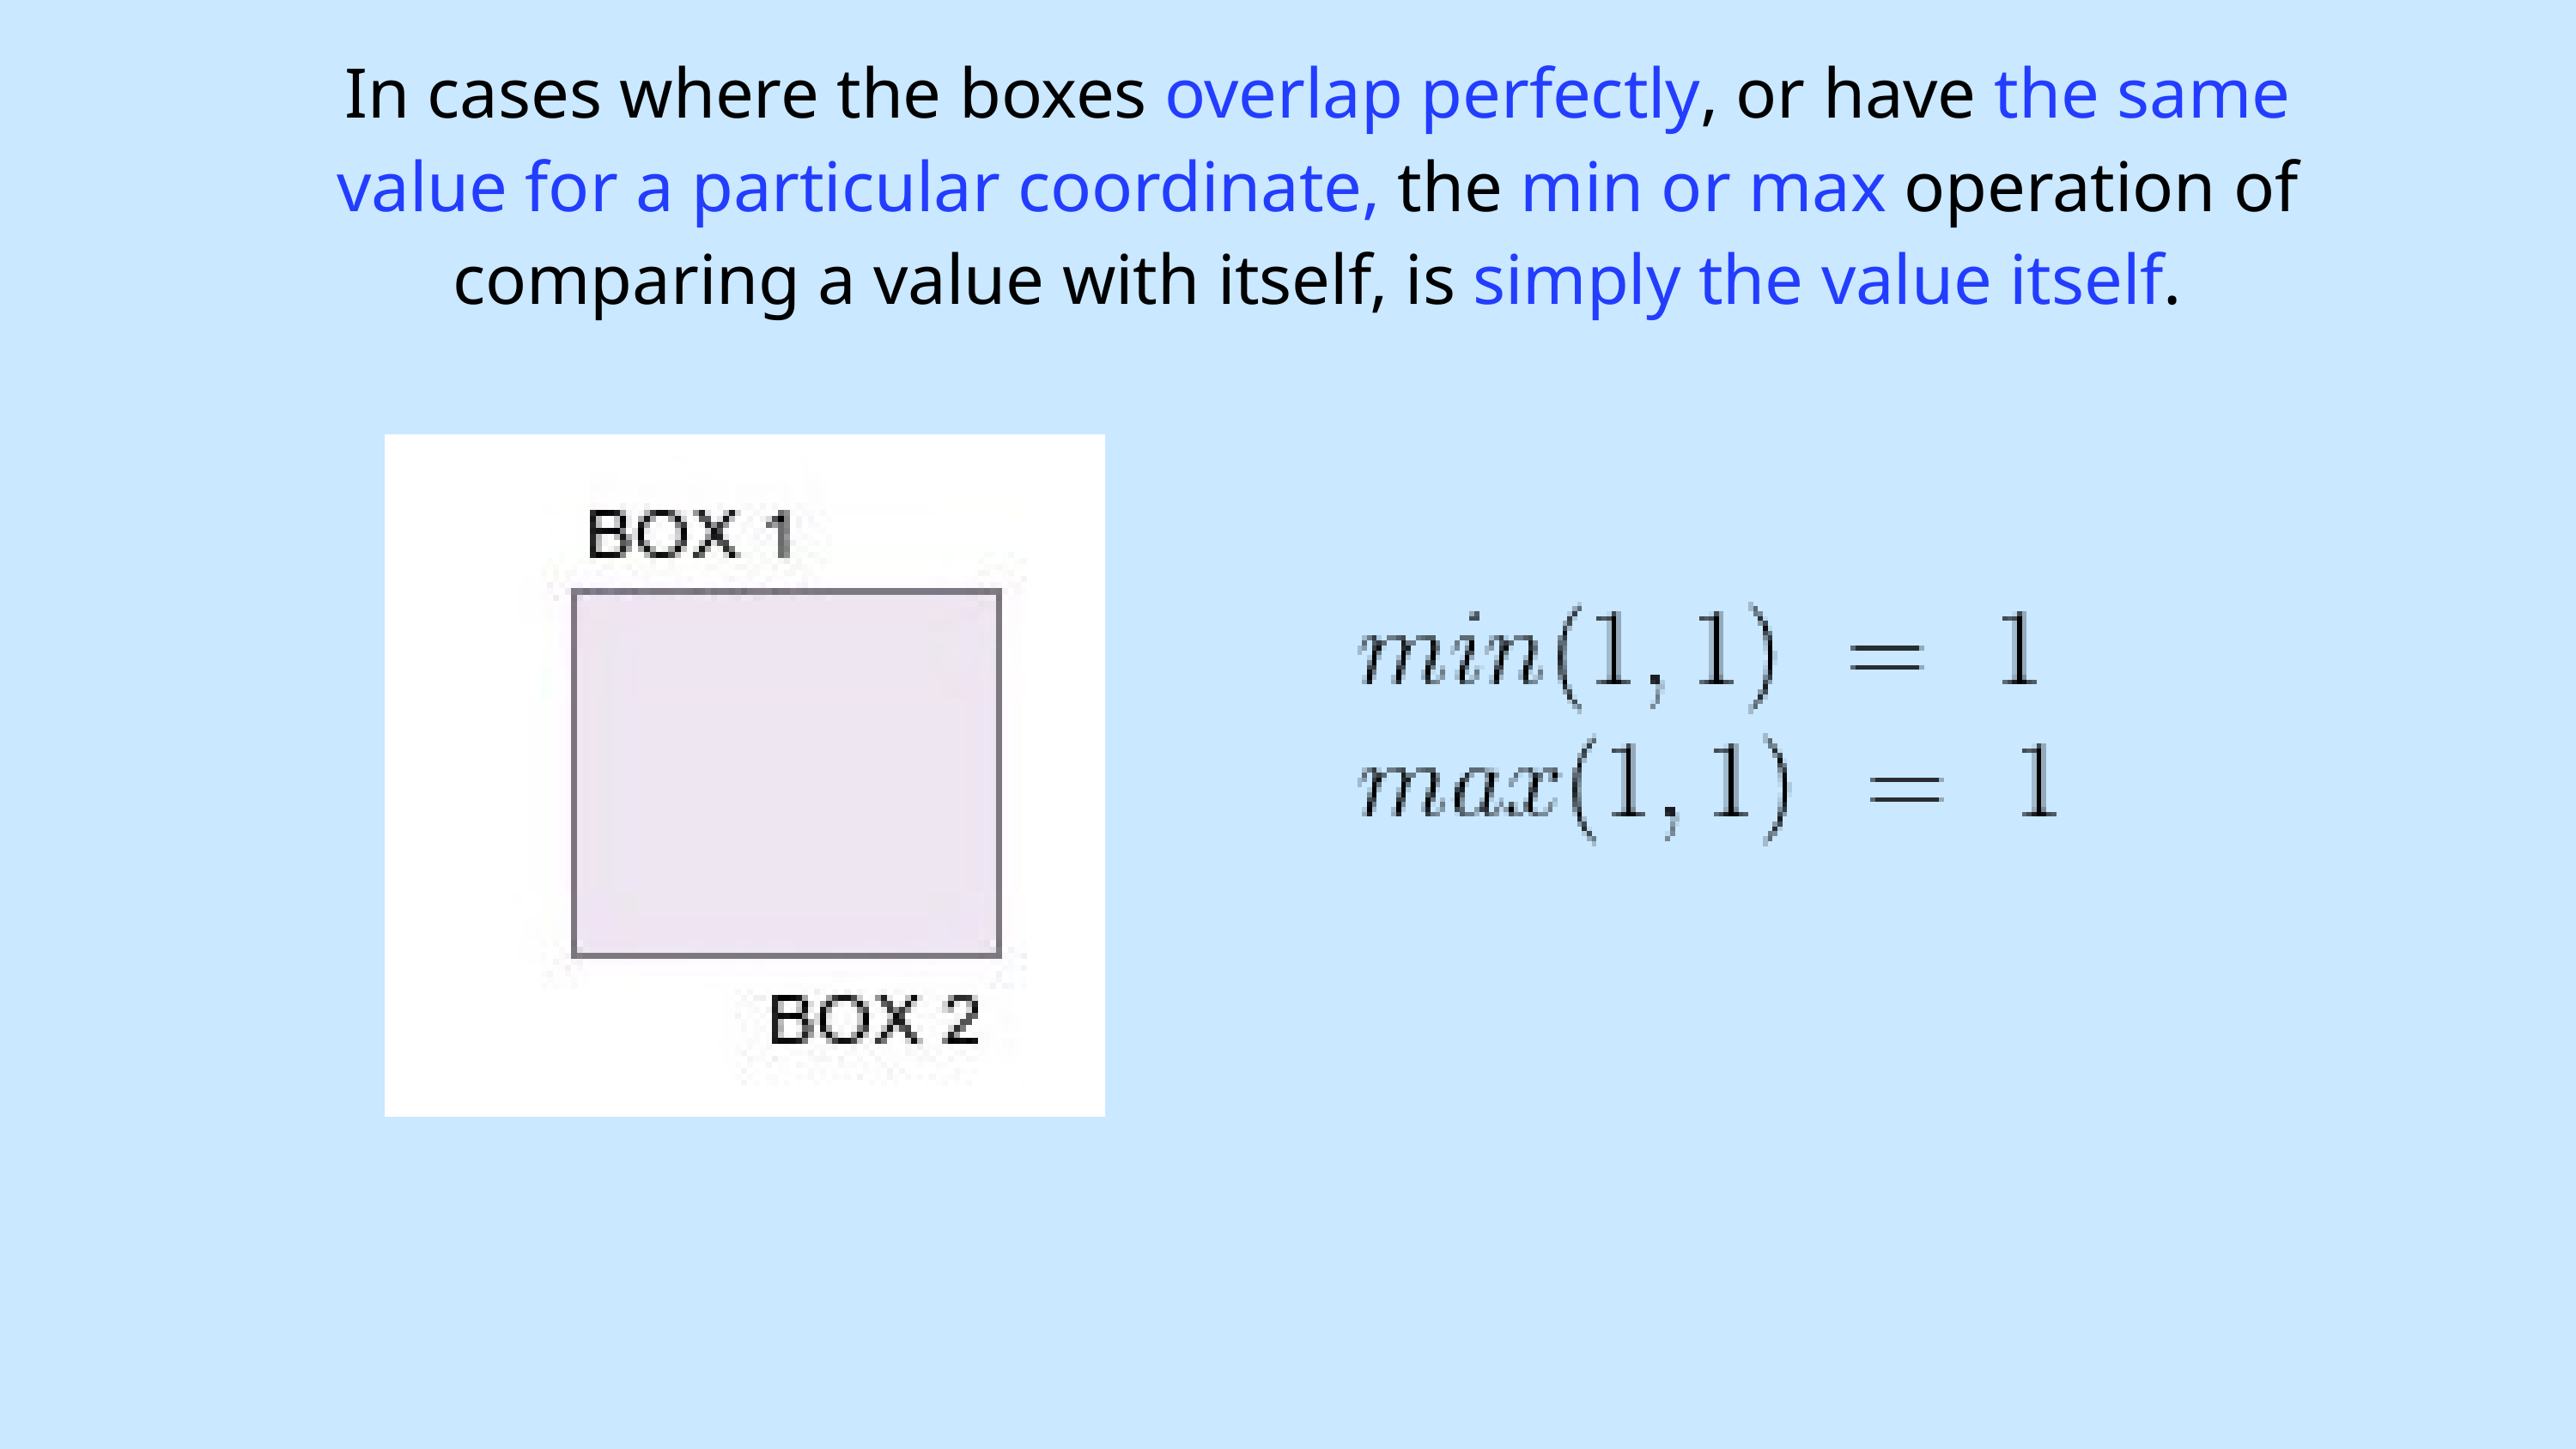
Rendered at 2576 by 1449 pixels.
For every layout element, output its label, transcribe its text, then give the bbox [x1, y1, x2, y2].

picture [1358, 602, 2057, 847]
picture [384, 434, 1106, 1117]
text_box In cases where the boxes overlap perfectly, or have the same value for a particular coordinate, the min or max operation of comparing a value with itself, is simply the value itself. [258, 39, 2378, 411]
